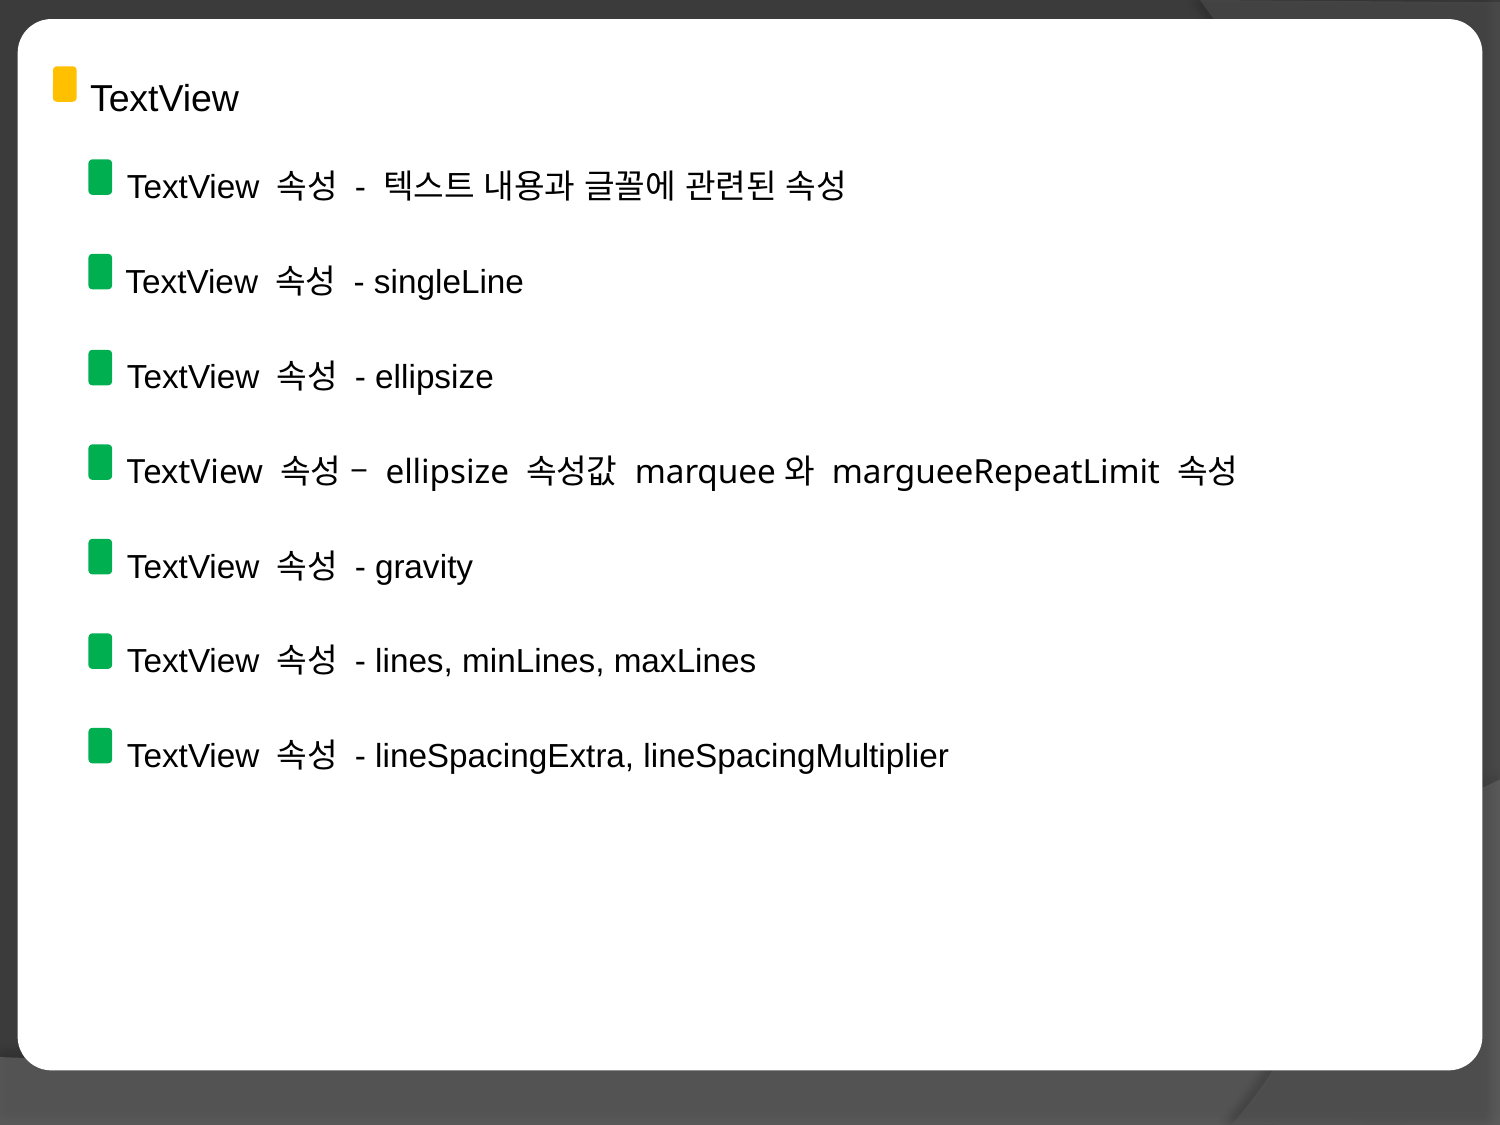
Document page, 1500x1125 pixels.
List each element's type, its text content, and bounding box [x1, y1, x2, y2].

text_box [86, 157, 114, 197]
text_box [86, 252, 114, 291]
text_box [86, 726, 114, 765]
text_box TextView 속성 - singleLine [110, 252, 1375, 307]
text_box TextView 속성 - lines, minLines, maxLines [112, 631, 1376, 687]
text_box [86, 537, 114, 576]
text_box TextView 속성 - ellipsize [112, 348, 1376, 403]
text_box TextView [75, 66, 808, 127]
text_box [86, 631, 114, 671]
text_box TextView 속성 – ellipsize 속성값 marquee와 margueeRepeatLimit 속성 [112, 442, 1441, 498]
text_box TextView 속성 - lineSpacingExtra, lineSpacingMultiplier [112, 726, 1376, 782]
text_box [86, 348, 114, 387]
text_box TextView 속성 - gravity [112, 537, 1376, 593]
text_box [86, 442, 114, 482]
text_box TextView 속성 - 텍스트 내용과 글꼴에 관련된 속성 [112, 157, 1388, 213]
text_box [51, 64, 79, 104]
